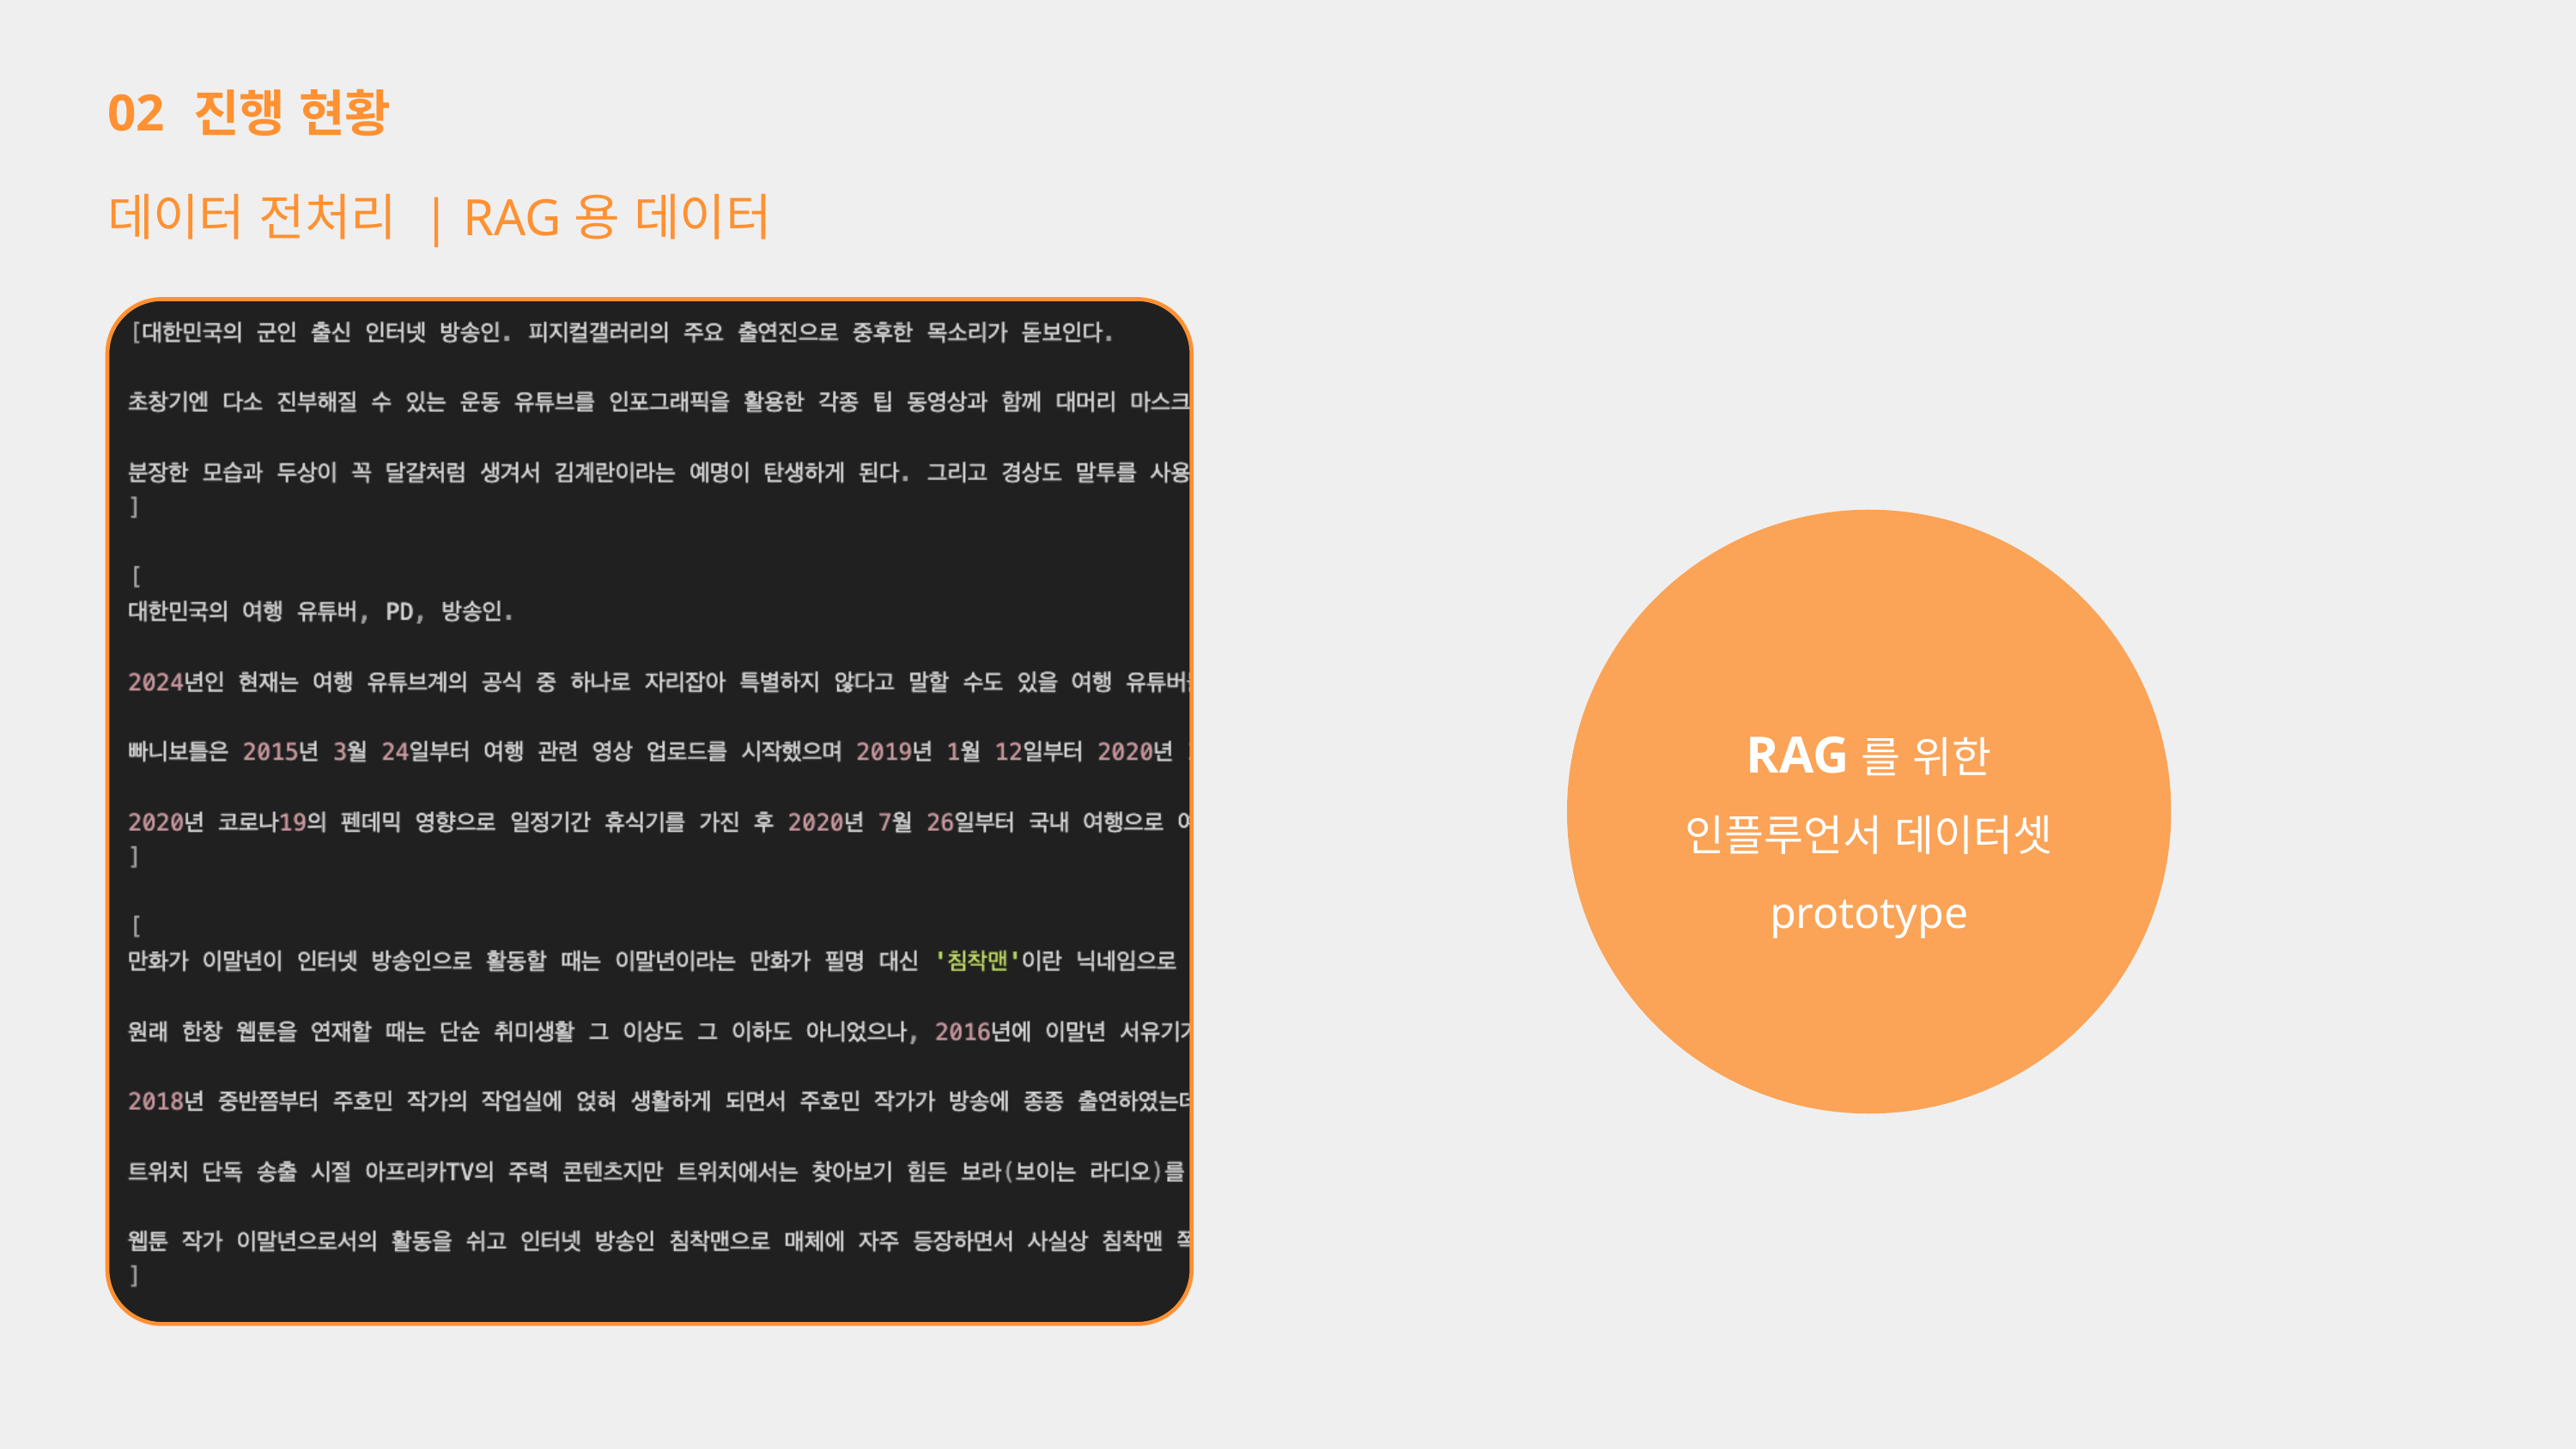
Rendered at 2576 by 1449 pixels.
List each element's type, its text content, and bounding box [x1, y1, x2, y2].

text_box 진행 현황 [193, 79, 822, 149]
text_box 02 [107, 78, 736, 149]
picture [106, 299, 1193, 1325]
text_box 데이터 전처리 | RAG용 데이터 [106, 148, 822, 219]
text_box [1566, 509, 2172, 1114]
